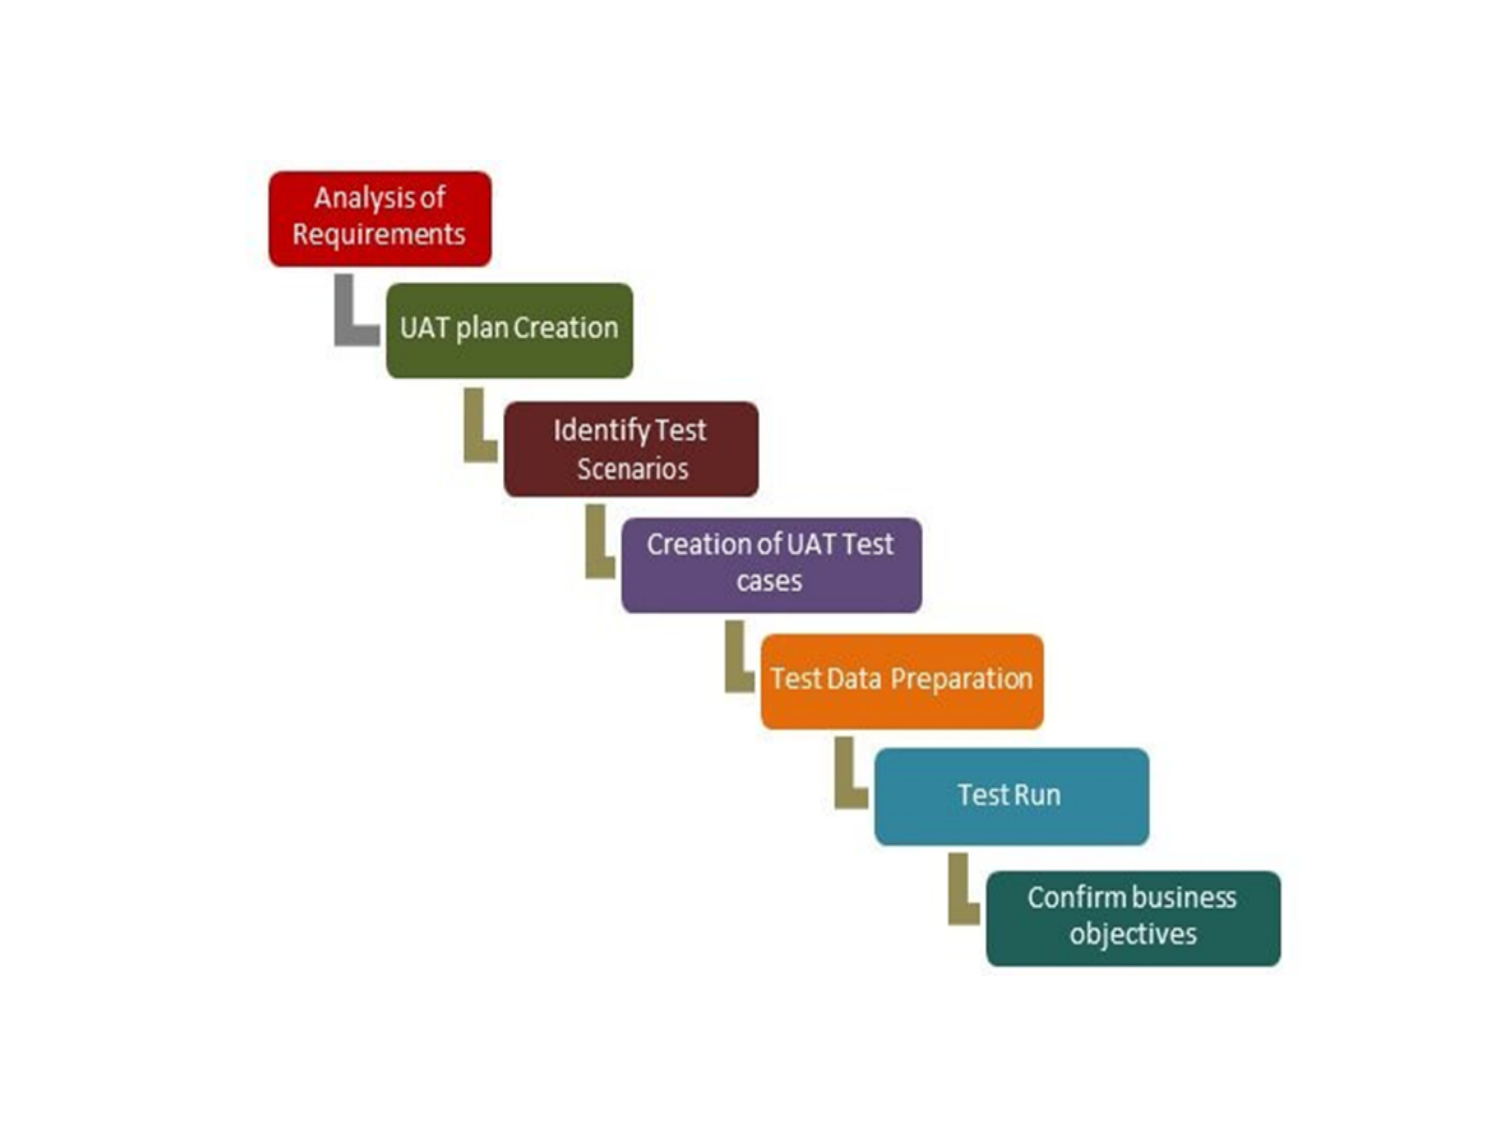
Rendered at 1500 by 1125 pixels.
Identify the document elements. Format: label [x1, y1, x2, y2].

list [182, 160, 1353, 977]
